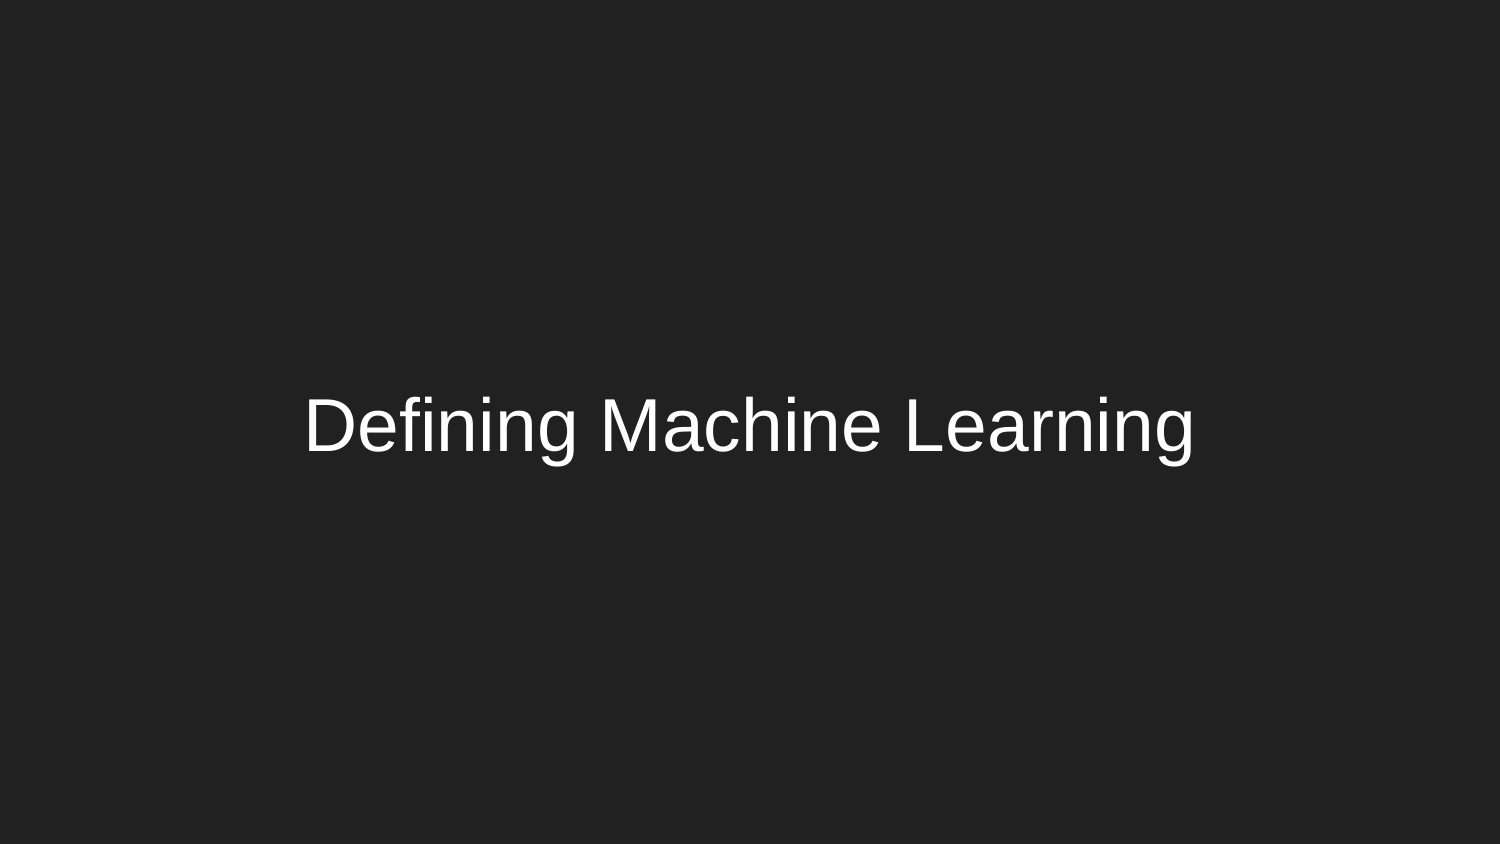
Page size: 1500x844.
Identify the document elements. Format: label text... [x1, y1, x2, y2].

title Defining Machine Learning [51, 352, 1449, 491]
